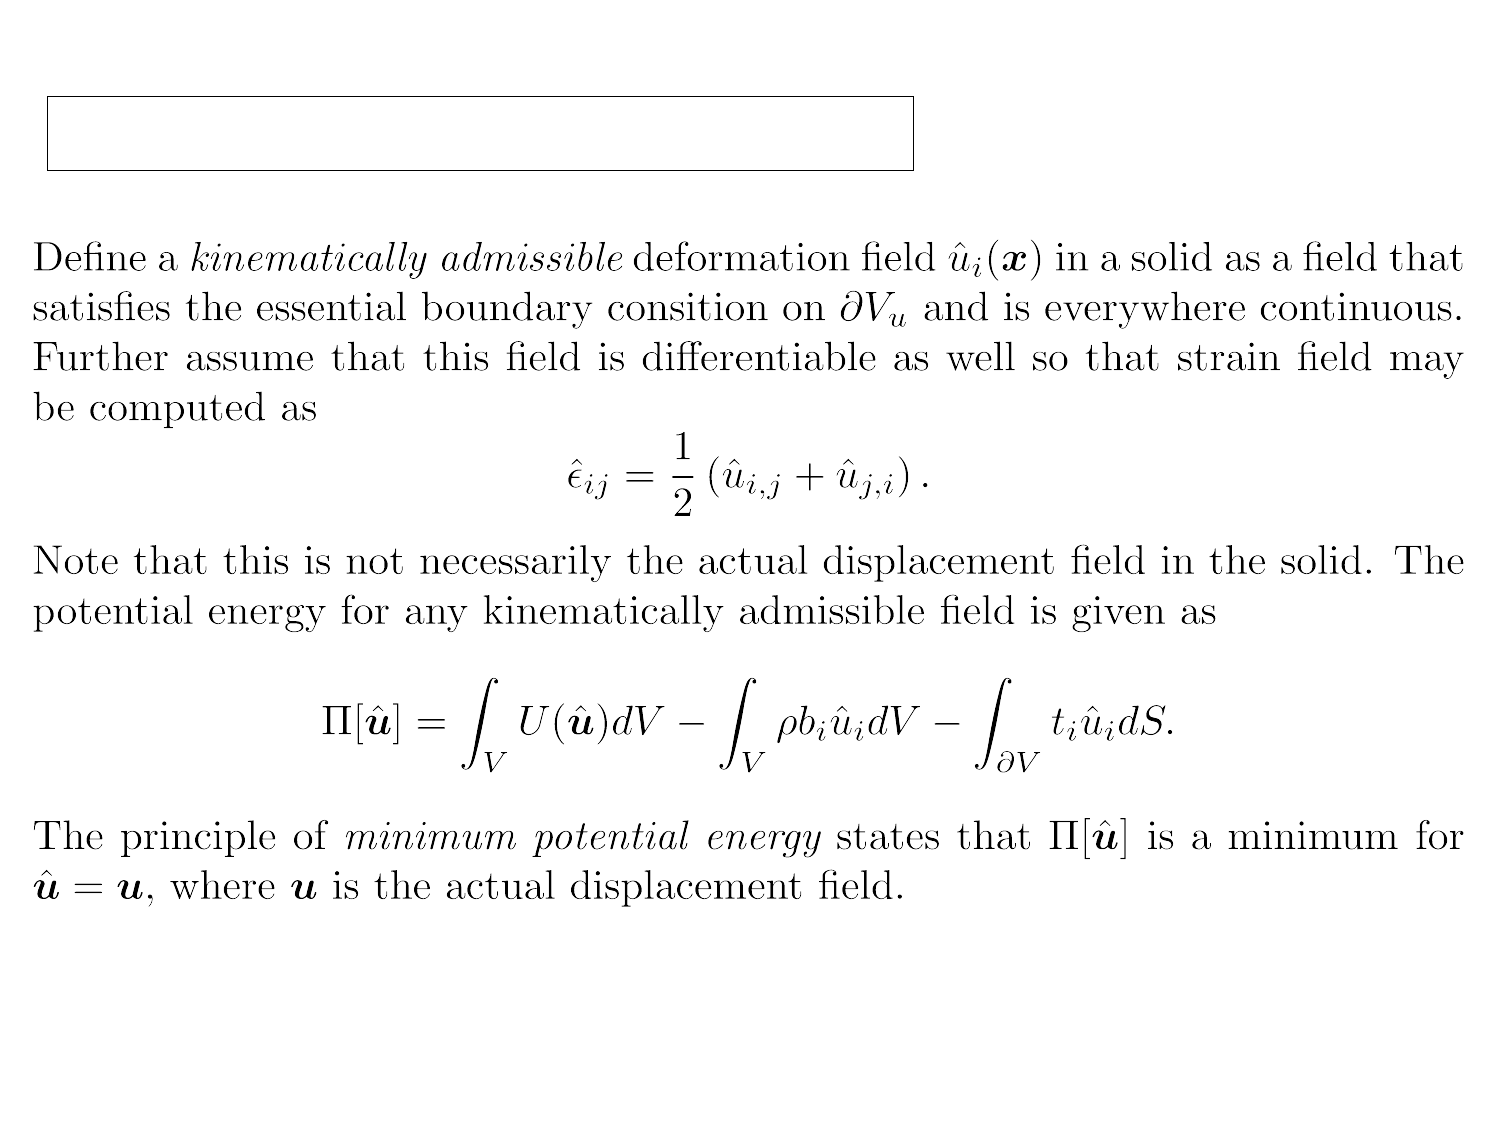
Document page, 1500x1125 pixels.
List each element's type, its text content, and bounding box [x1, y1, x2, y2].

picture [28, 238, 1467, 910]
text_box Principle of minimum potential energy [47, 96, 914, 171]
